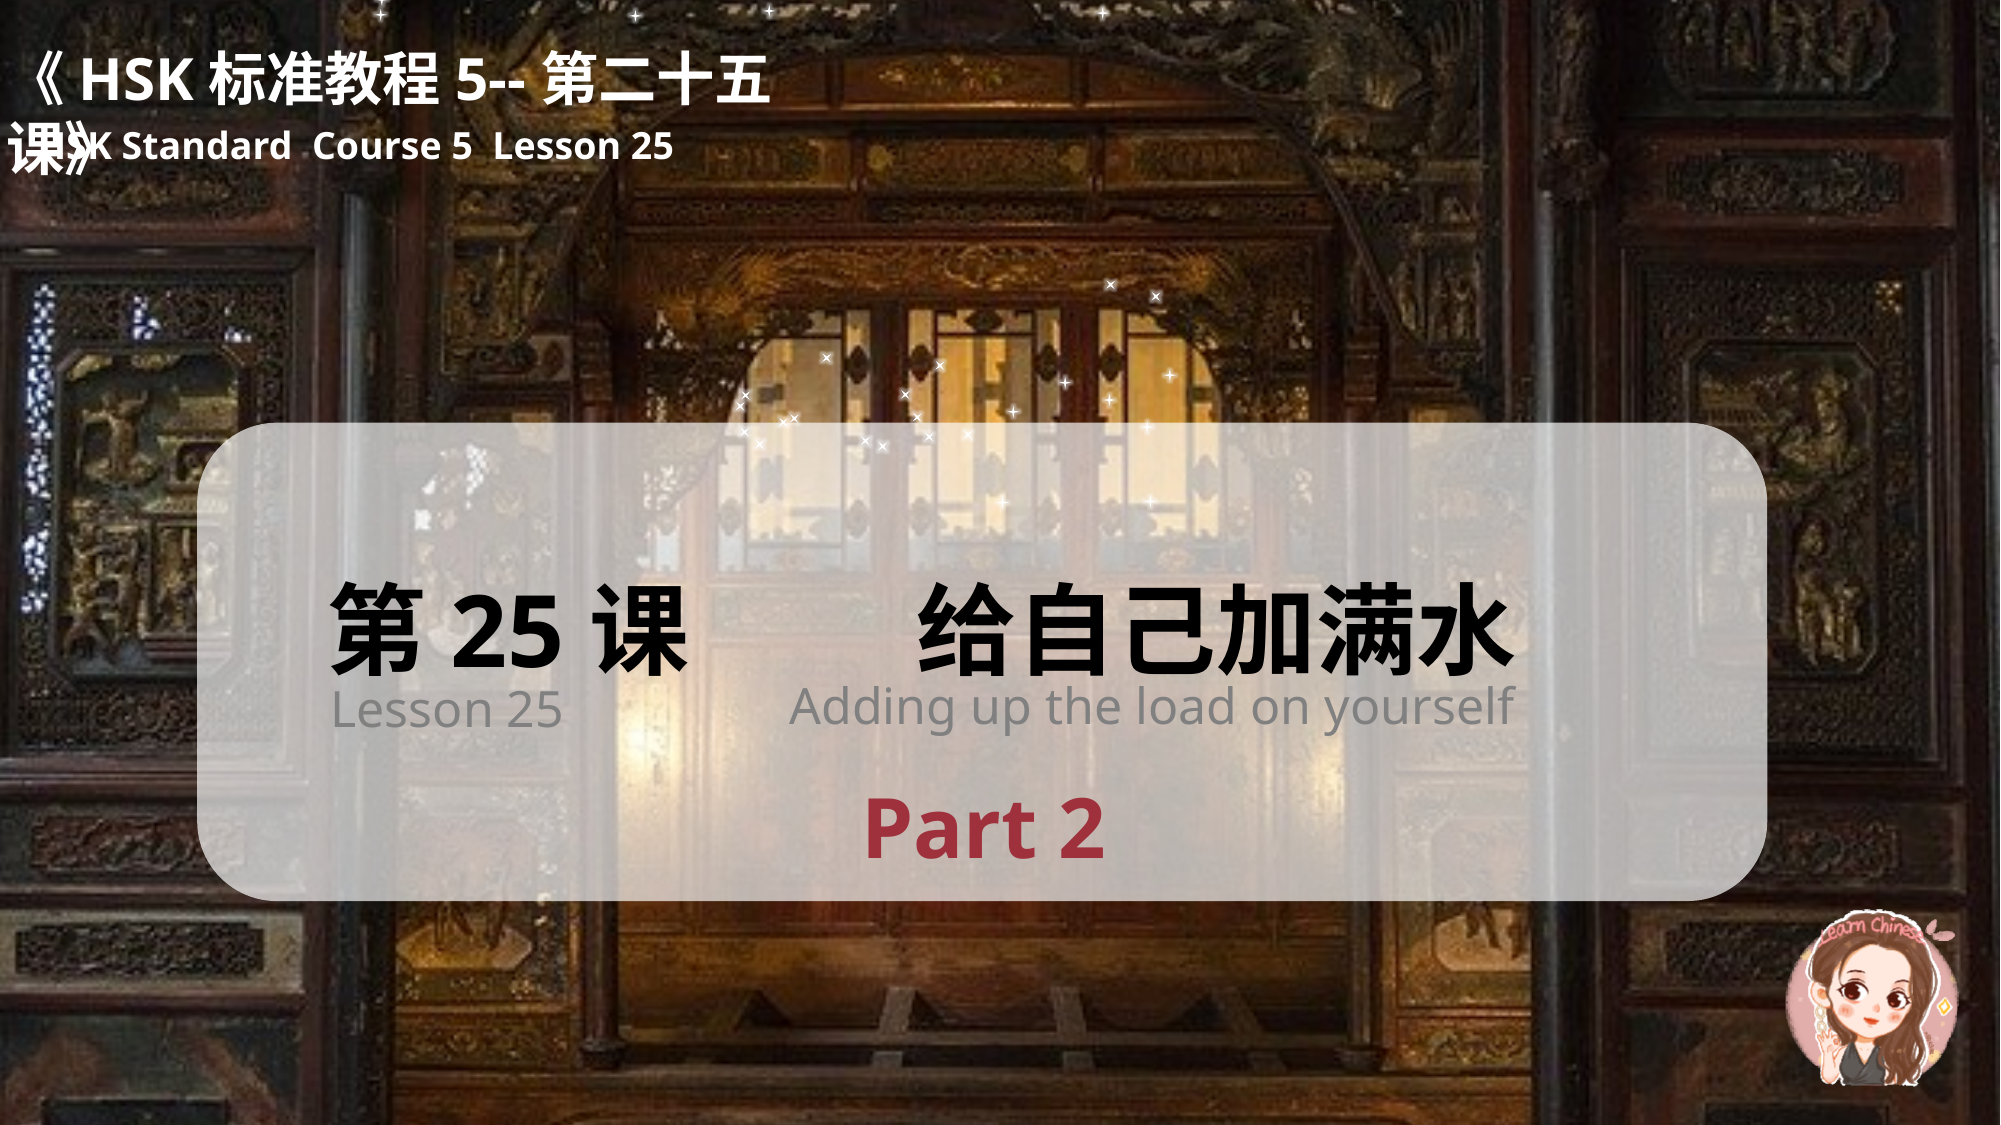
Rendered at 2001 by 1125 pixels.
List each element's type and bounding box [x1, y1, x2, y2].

text_box [197, 422, 1782, 902]
picture [0, 0, 2000, 1125]
